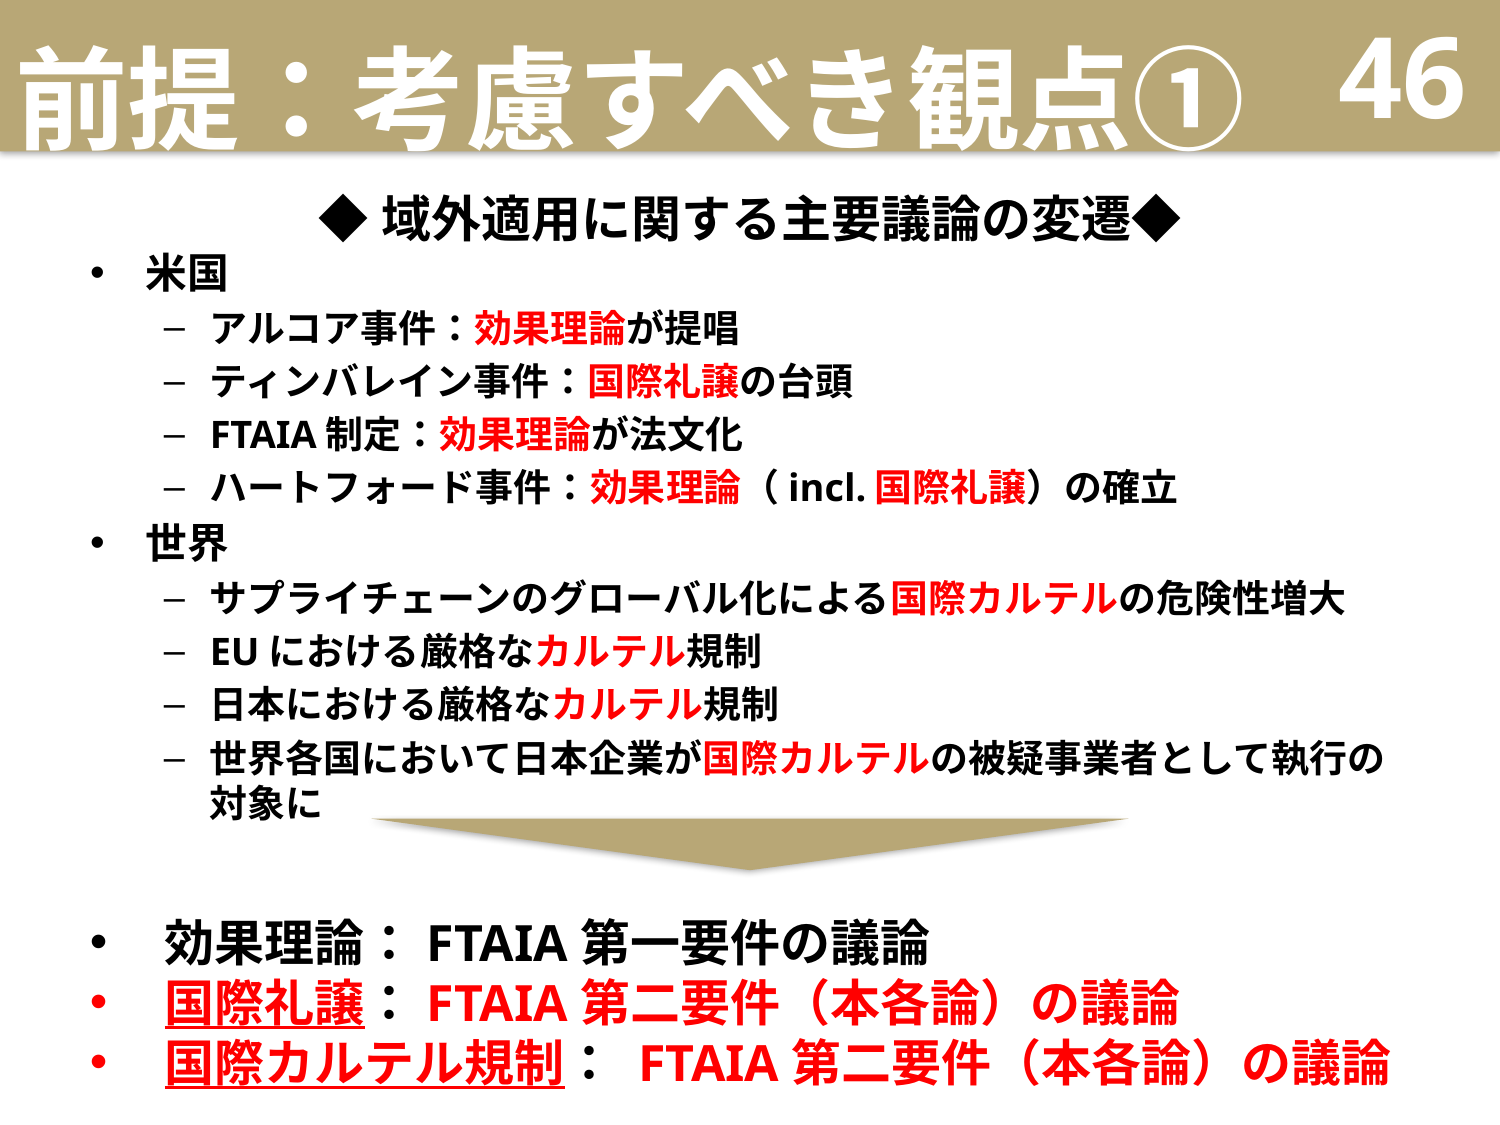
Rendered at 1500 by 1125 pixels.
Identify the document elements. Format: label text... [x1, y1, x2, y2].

text_box [370, 817, 1130, 871]
text_box 効果理論：FTAIA第一要件の議論 国際礼譲：FTAIA第二要件（本各論）の議論 国際カルテル規制： FTAIA第二要件（本各論）の議論 [75, 904, 1449, 1100]
title 前提：考慮すべき観点① [0, 2, 1500, 190]
slide_number 46 [1132, 52, 1483, 113]
list 米国 アルコア事件：効果理論が提唱 ティンバレイン事件：国際礼譲の台頭 FTAIA制定：効果理論が法文化 ハートフォード事件：効果理論（incl.国際礼譲）の確立 世界 サプライチェーンのグローバル化による国際カルテルの危険性増大 EUにおける厳格なカルテル規制 日本における厳格なカルテル規制 世界各国において日本企業が国際カルテルの被疑事業者として執行の対象に [75, 239, 1425, 836]
text_box ◆域外適用に関する主要議論の変遷◆ [304, 179, 1196, 255]
